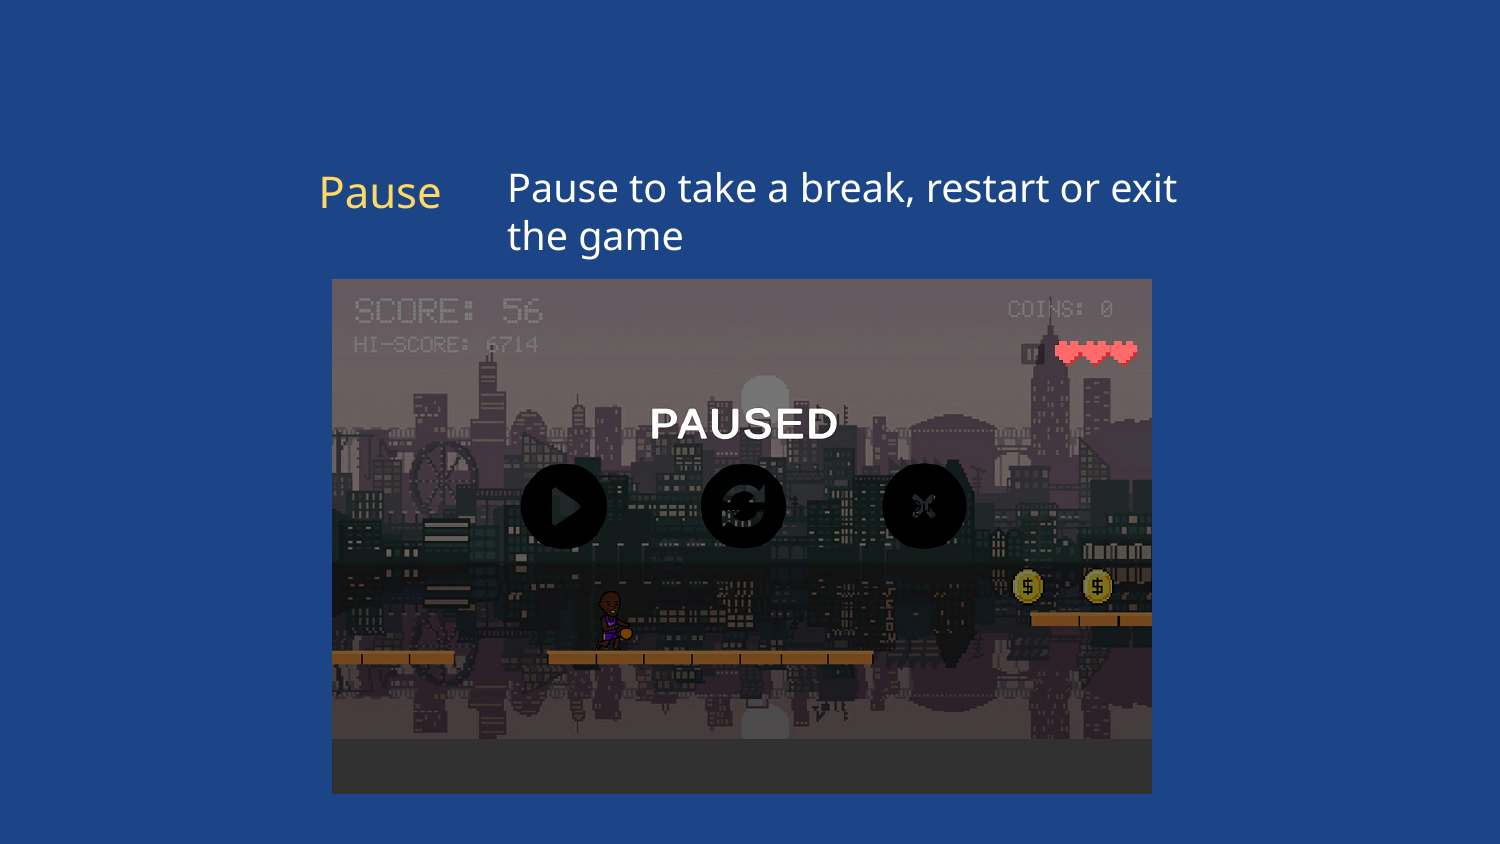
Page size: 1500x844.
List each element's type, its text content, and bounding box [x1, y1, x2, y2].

picture [331, 278, 1152, 794]
title Pause [303, 138, 581, 233]
list Pause to take a break, restart or exit the game [491, 148, 1225, 280]
